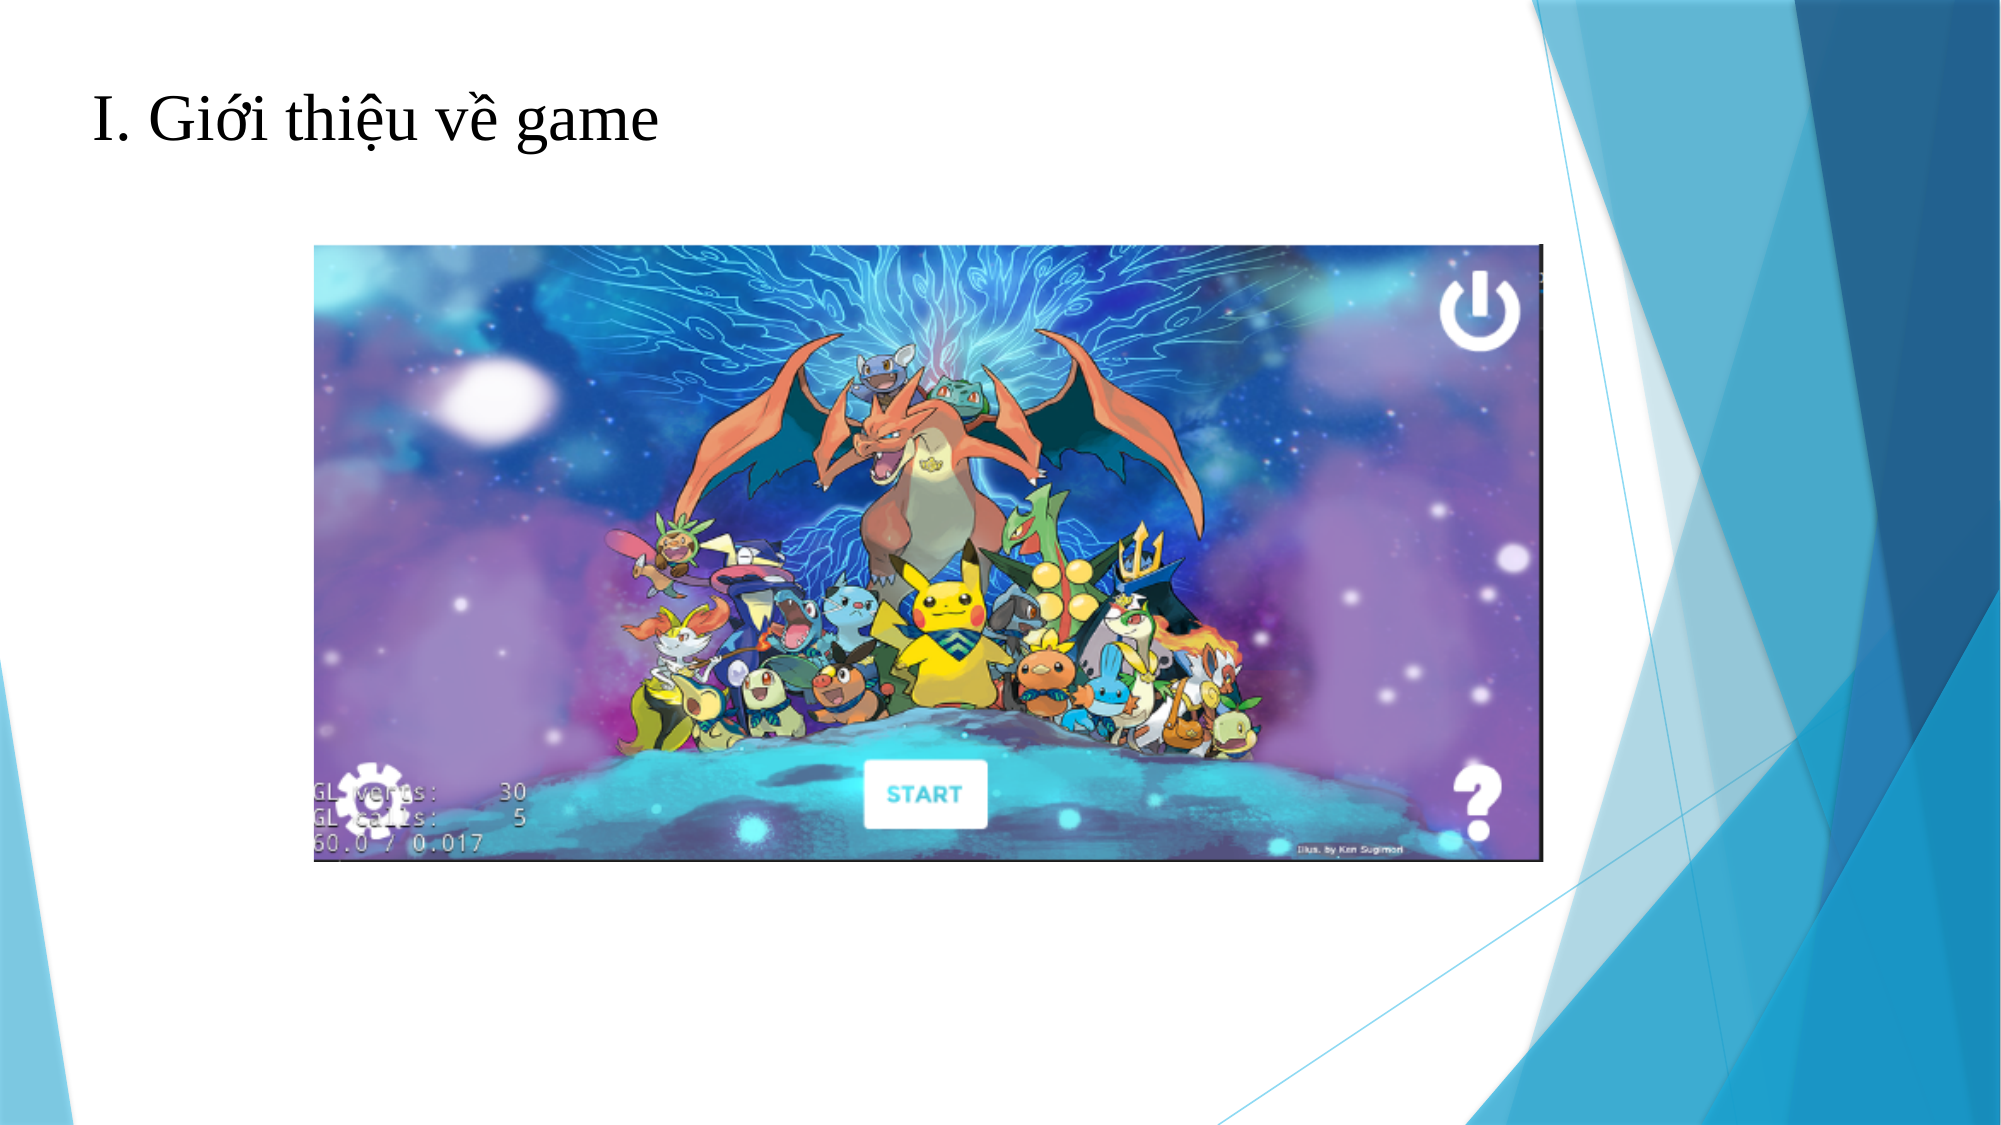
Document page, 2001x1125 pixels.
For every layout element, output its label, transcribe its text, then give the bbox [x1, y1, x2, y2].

picture [313, 243, 1544, 863]
title I. Giới thiệu về game [44, 73, 725, 182]
